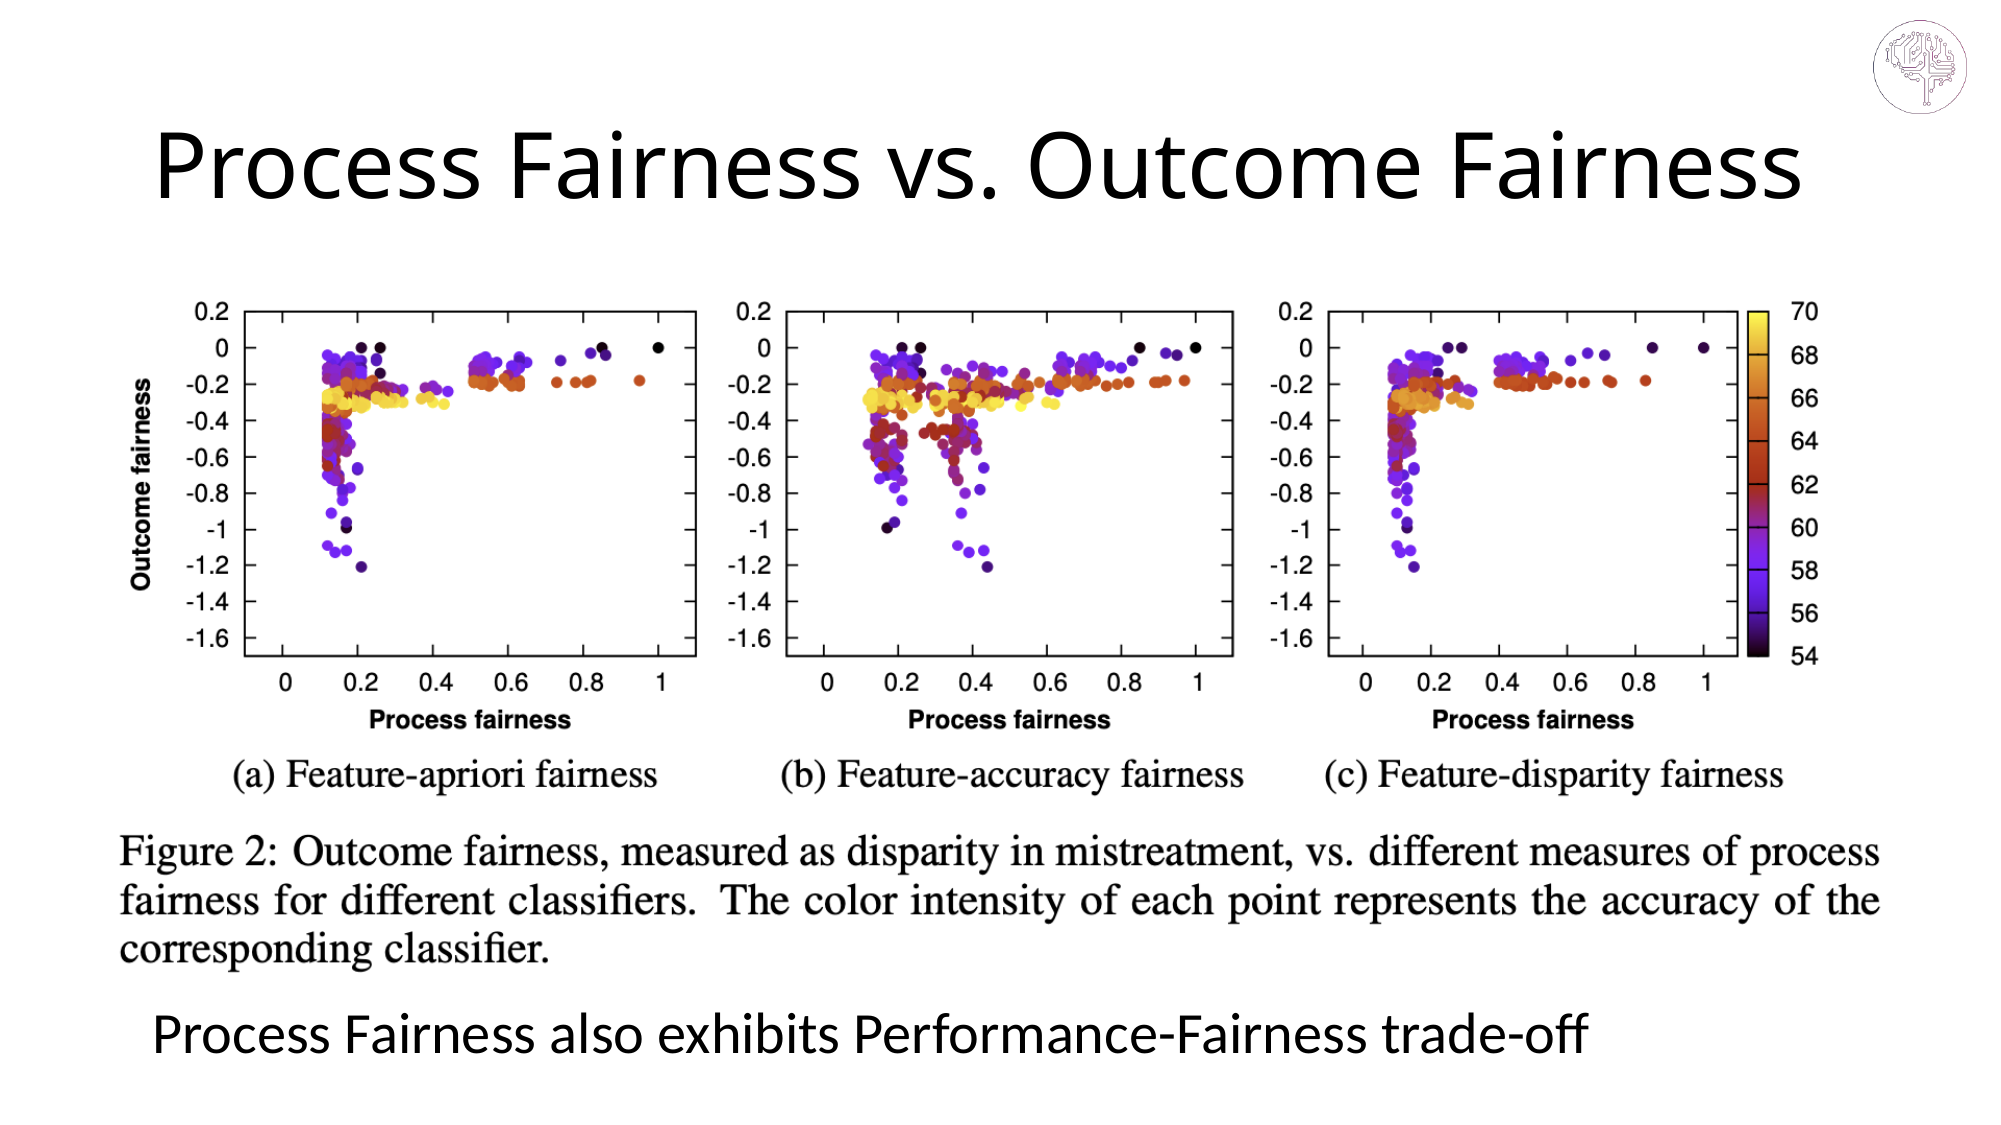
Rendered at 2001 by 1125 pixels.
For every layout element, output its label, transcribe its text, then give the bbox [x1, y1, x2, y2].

title Process Fairness vs. Outcome Fairness [137, 59, 1863, 278]
list Process Fairness also exhibits Performance-Fairness trade-off [137, 995, 1863, 1097]
picture [101, 296, 1899, 977]
picture [1873, 20, 1967, 114]
